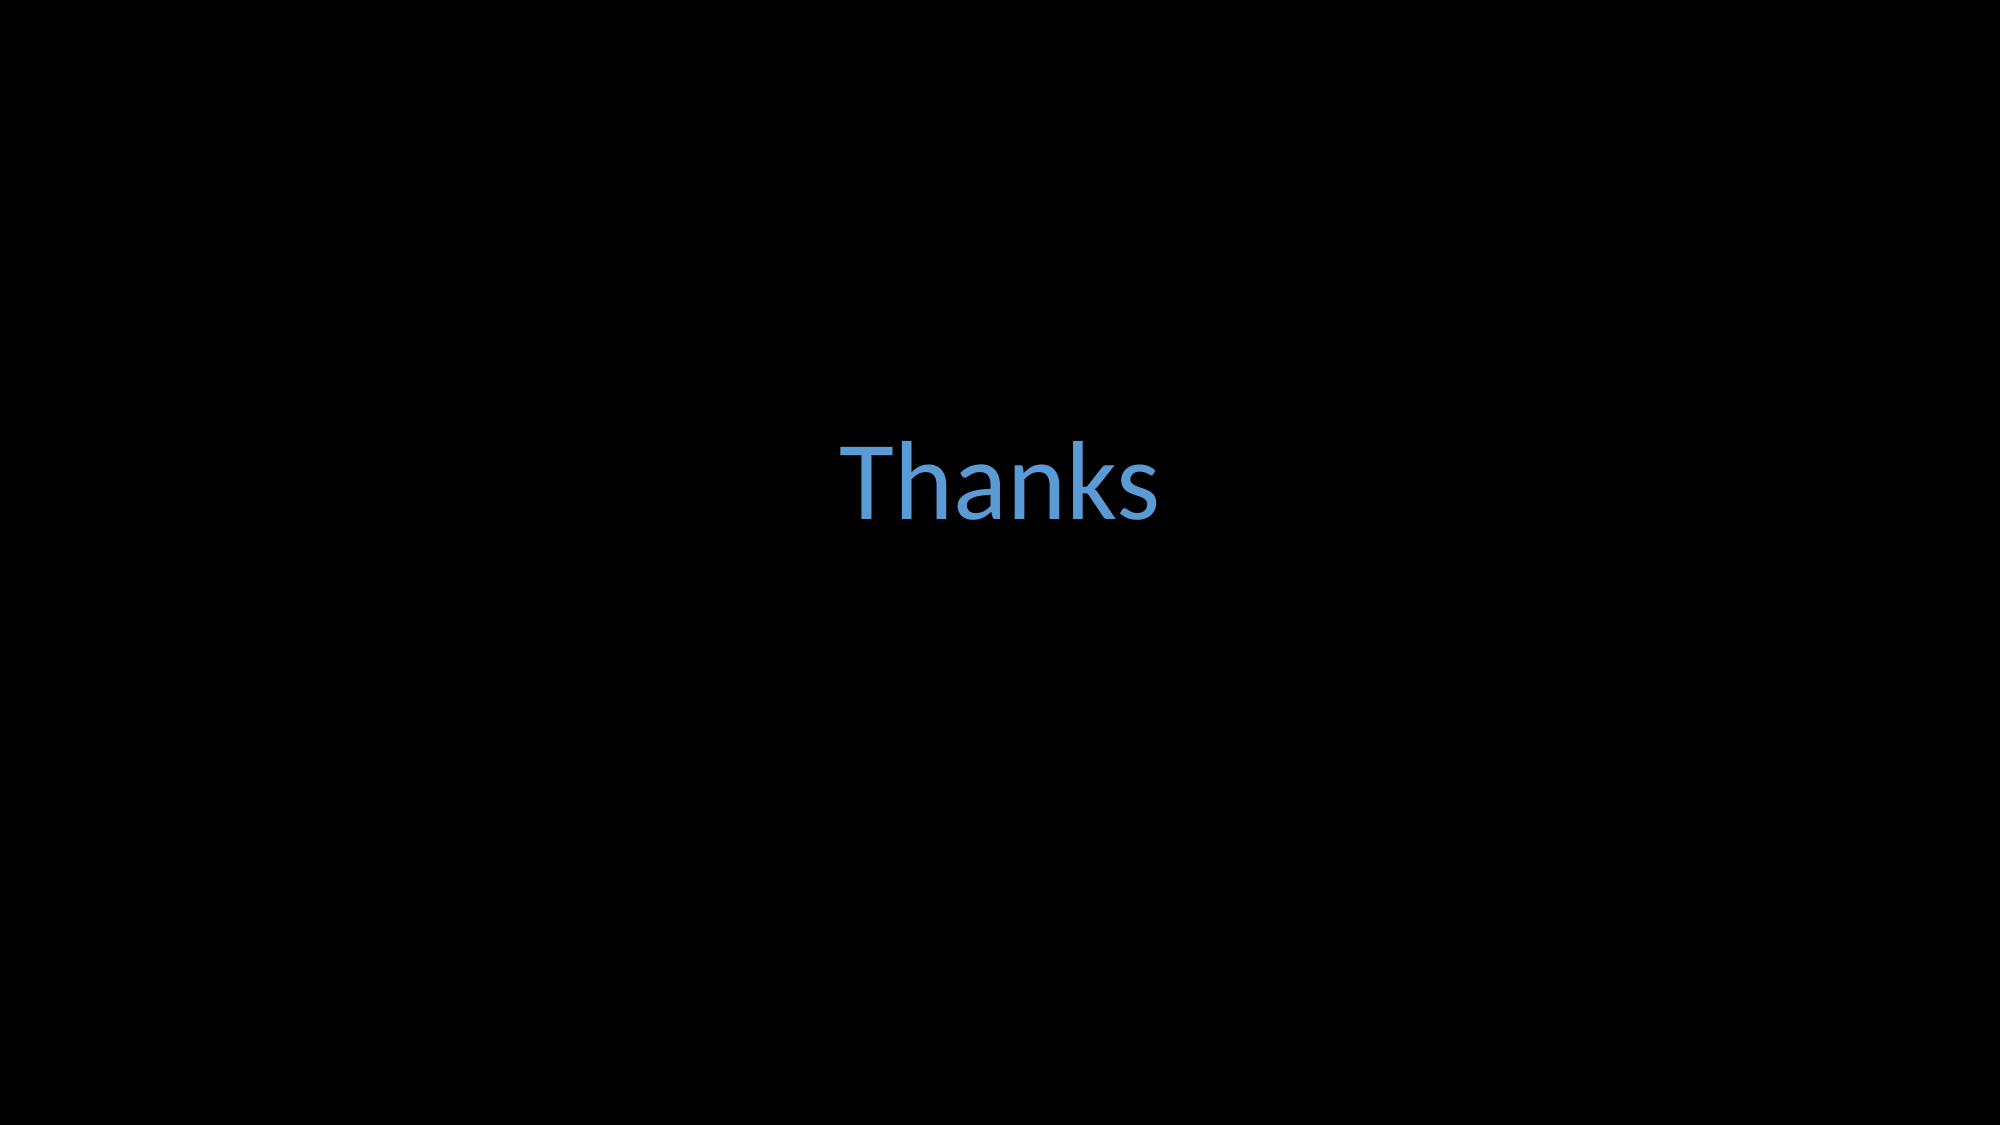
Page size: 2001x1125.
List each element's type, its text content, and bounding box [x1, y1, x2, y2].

text_box Thanks [824, 400, 1176, 551]
